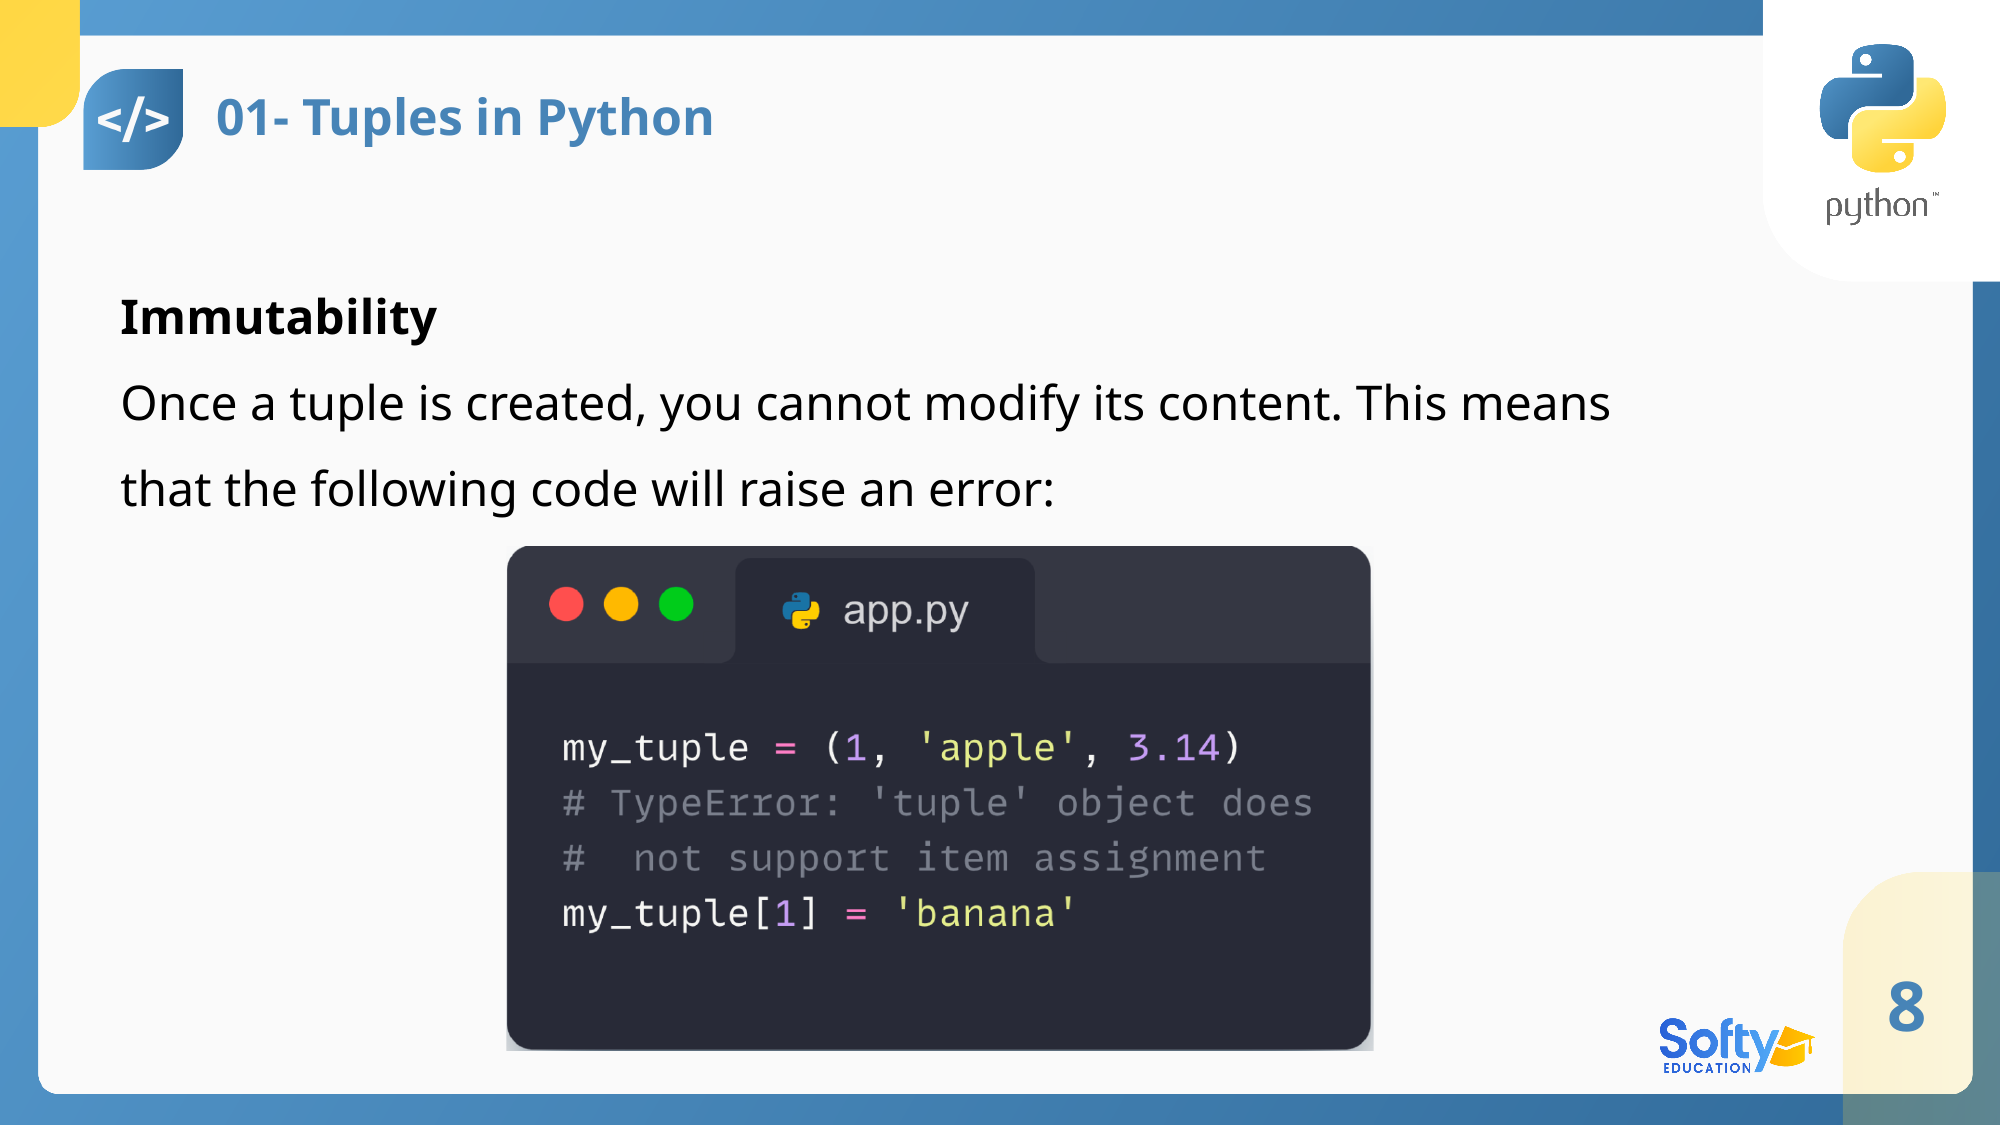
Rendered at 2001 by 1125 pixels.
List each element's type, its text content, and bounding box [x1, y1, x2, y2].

picture [0, 0, 2000, 1125]
text_box 01- Tuples in Python [201, 78, 993, 170]
text_box Immutability Once a tuple is created, you cannot modify its content. This means that the following code will raise an error: [105, 242, 1707, 532]
text_box 8 [1846, 947, 1967, 1072]
